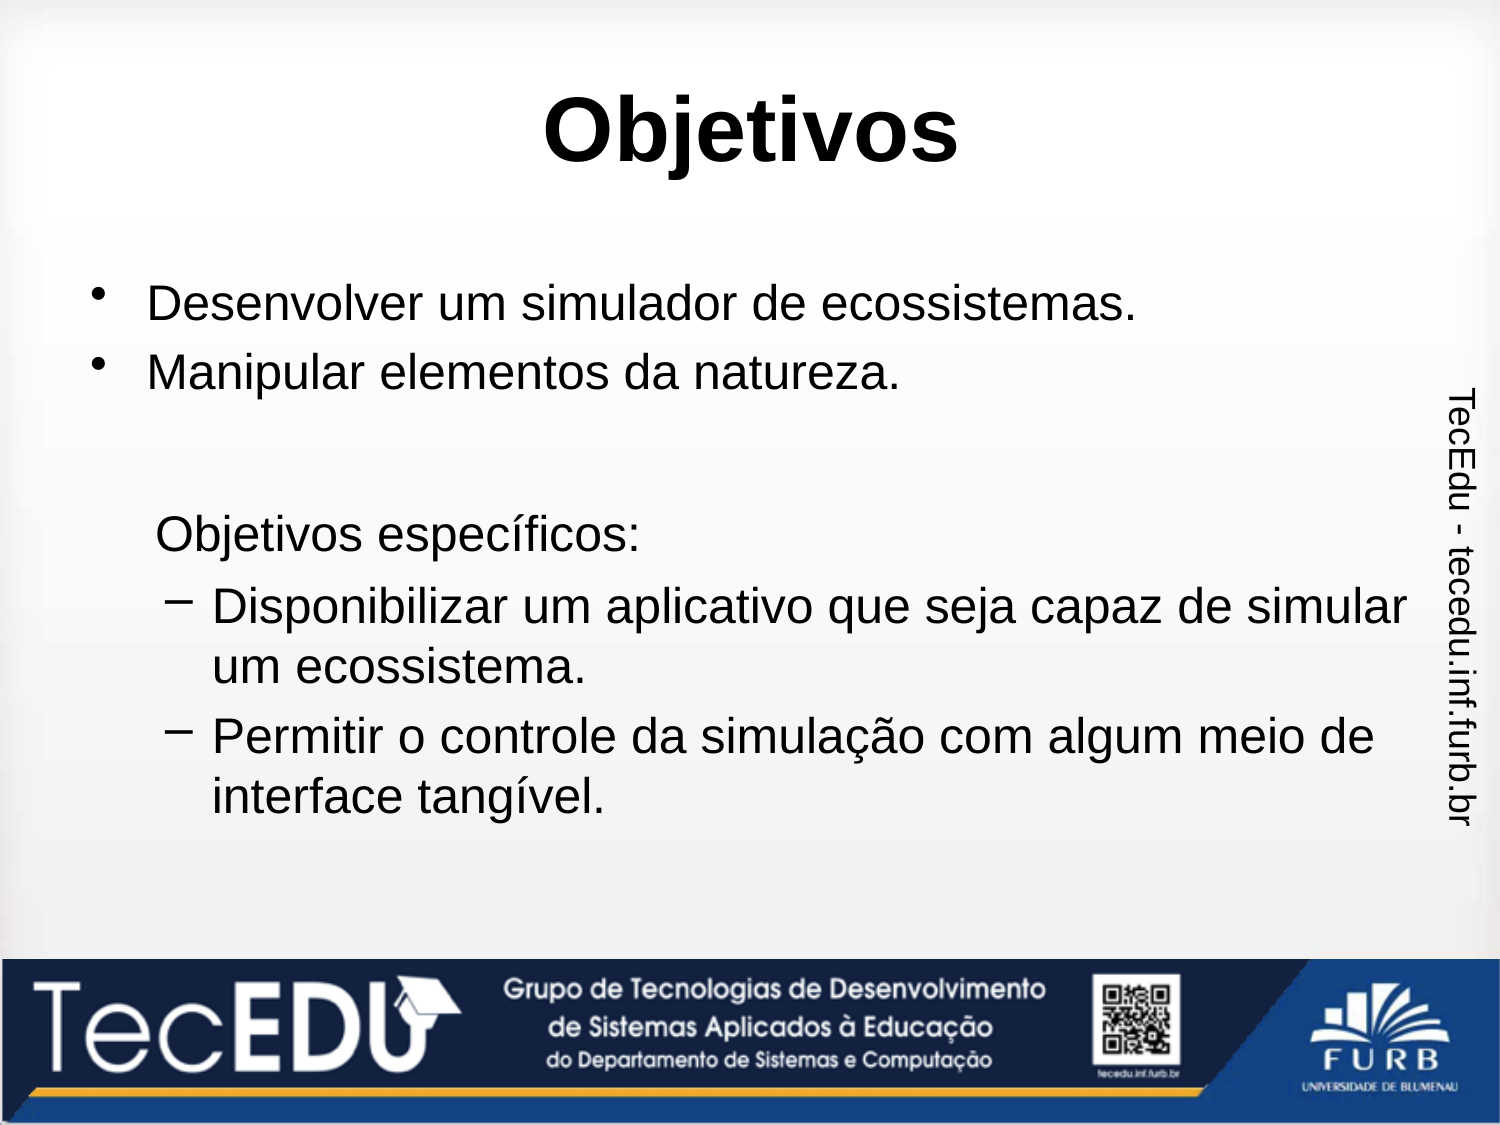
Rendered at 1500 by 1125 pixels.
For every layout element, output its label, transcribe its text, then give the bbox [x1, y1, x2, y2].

list Desenvolver um simulador de ecossistemas. Manipular elementos da natureza. Objetivos específicos: Disponibilizar um aplicativo que seja capaz de simular um ecossistema. Permitir o controle da simulação com algum meio de interface tangível. [74, 262, 1426, 1006]
title Objetivos [76, 30, 1427, 219]
picture [0, 0, 1500, 1125]
